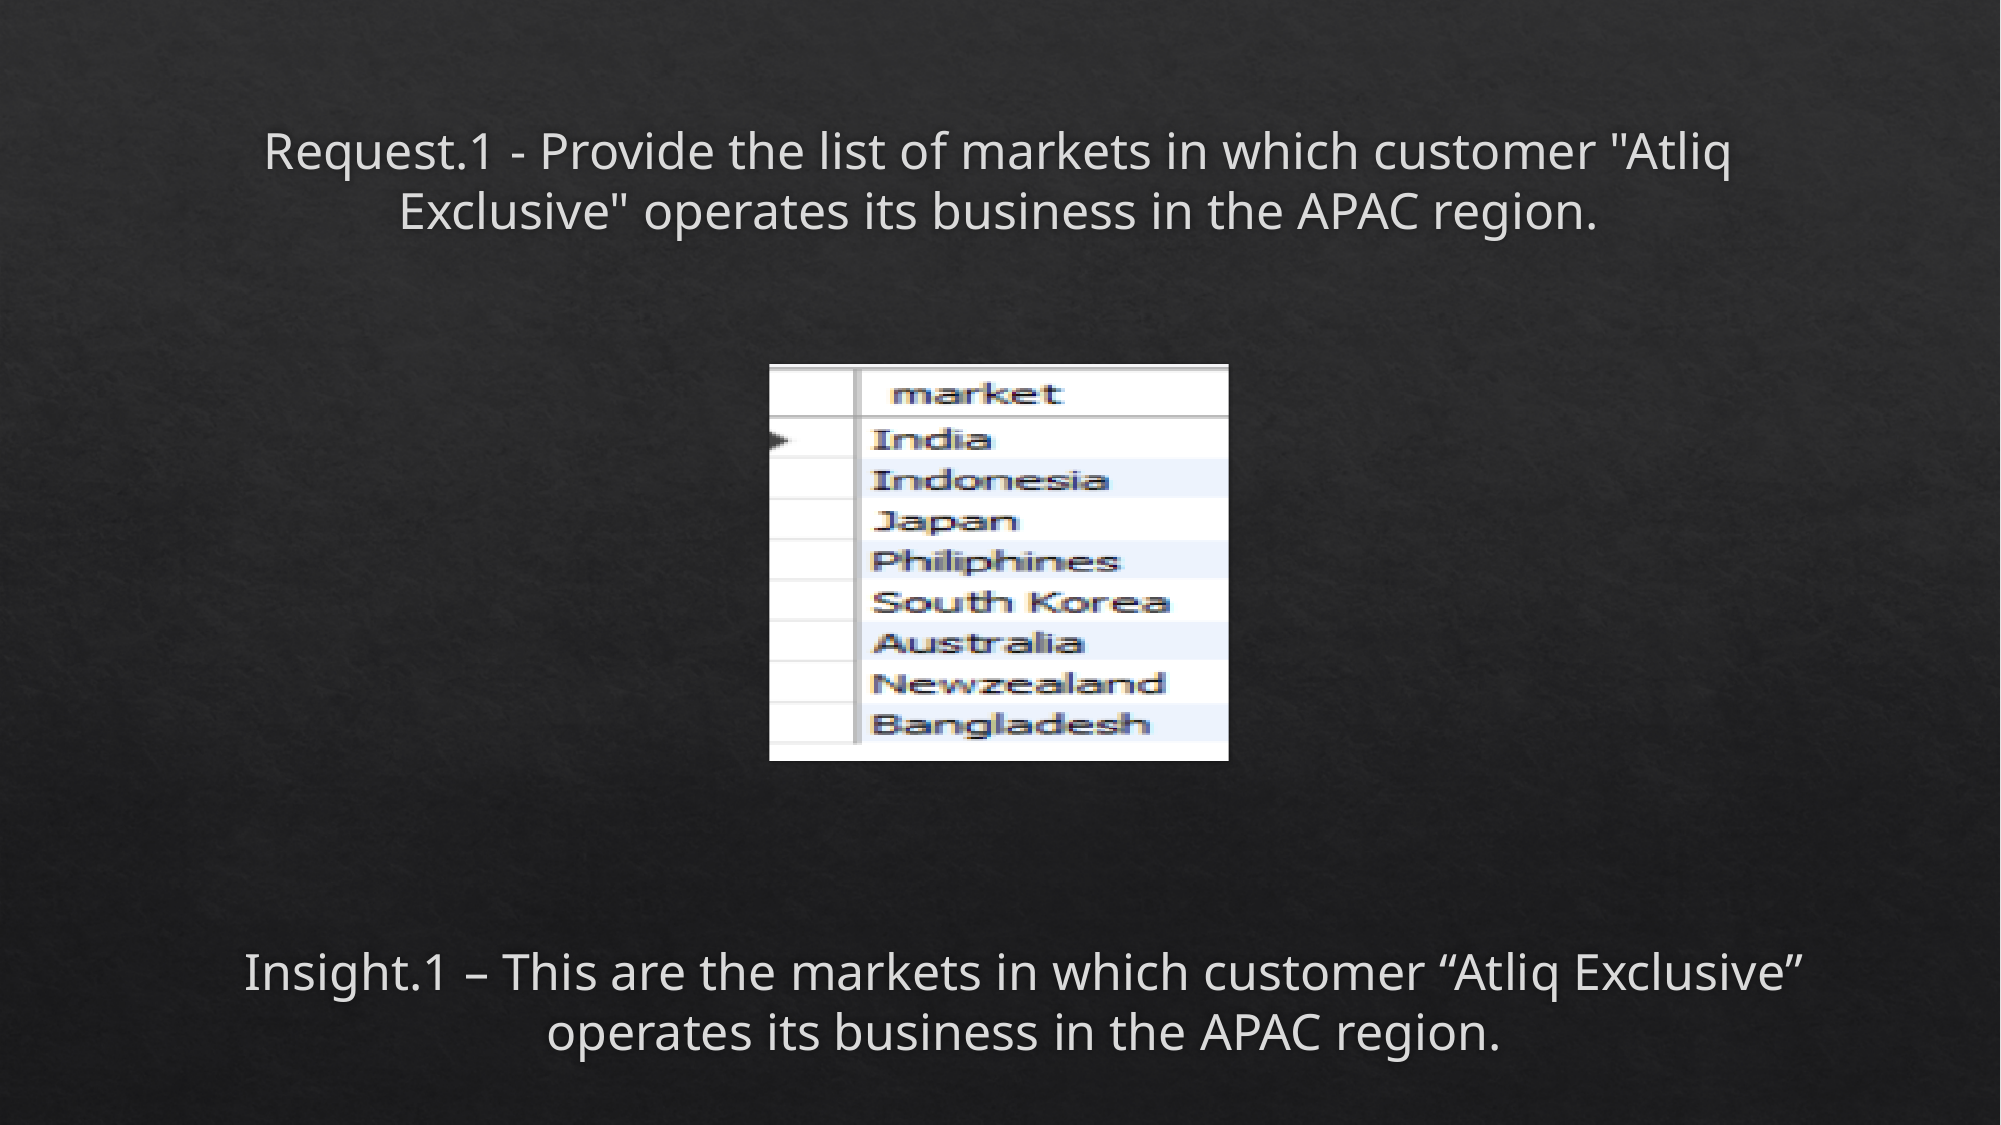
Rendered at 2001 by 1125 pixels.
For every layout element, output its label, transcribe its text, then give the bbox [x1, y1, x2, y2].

text_box Insight.1 – This are the markets in which customer “Atliq Exclusive” operates its business in the APAC region. [174, 920, 1874, 1080]
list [769, 364, 1229, 761]
title Request.1 - Provide the list of markets in which customer "Atliq Exclusive" operates its business in the APAC region. [149, 99, 1849, 260]
